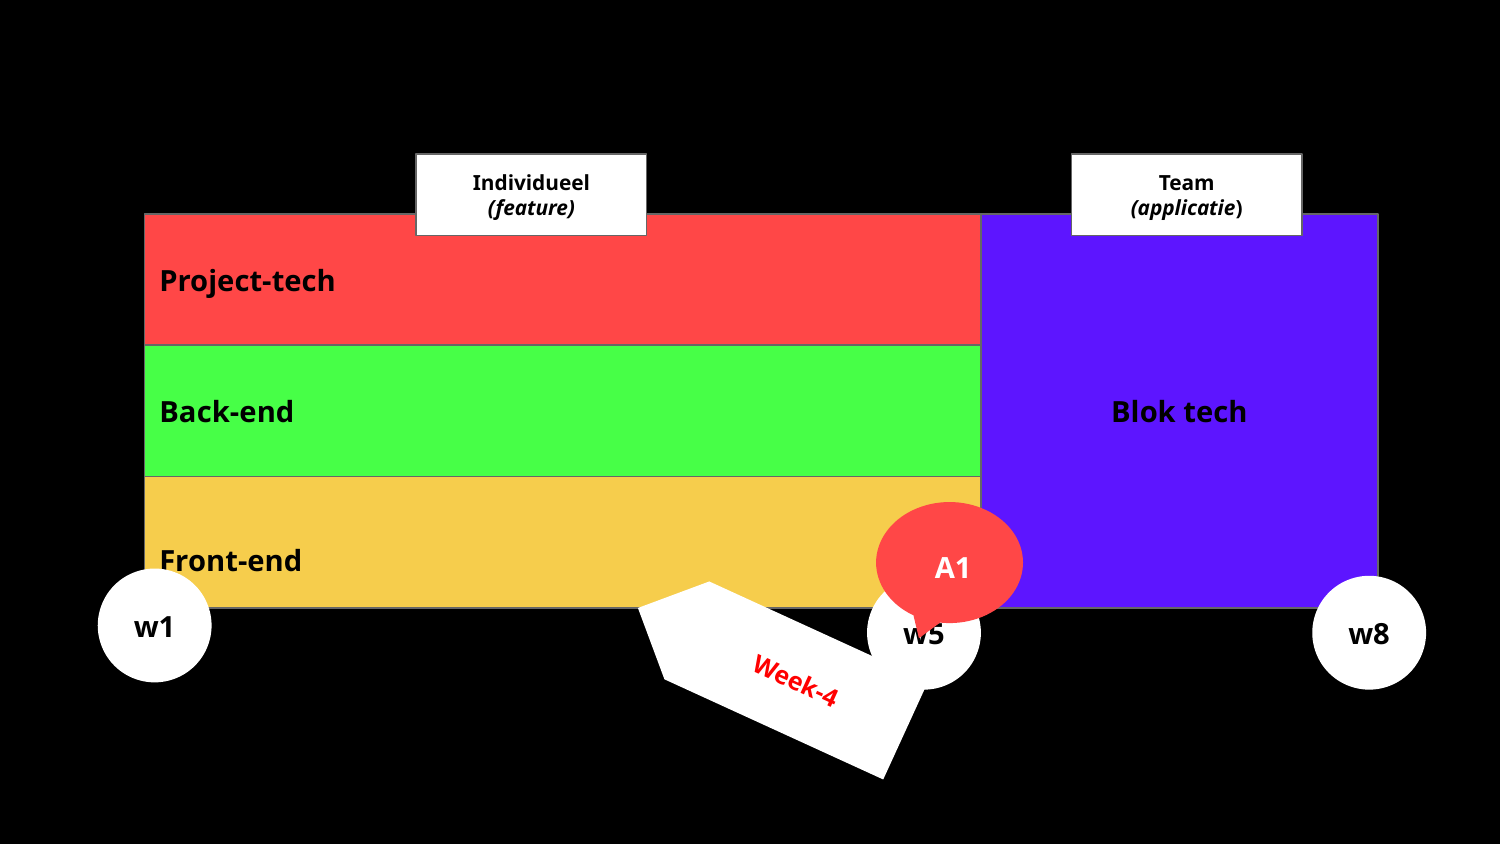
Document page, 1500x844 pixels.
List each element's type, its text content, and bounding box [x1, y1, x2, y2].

text_box Week-4 [637, 581, 929, 780]
text_box Back-end [144, 345, 980, 476]
text_box w8 [1312, 575, 1427, 690]
text_box Team (applicatie) [1071, 154, 1303, 236]
text_box w1 [97, 568, 212, 683]
text_box Individueel (feature) [415, 154, 647, 236]
text_box Blok tech [980, 213, 1378, 608]
text_box Front-end [144, 476, 980, 608]
text_box Project-tech [144, 213, 980, 345]
text_box A1 [876, 502, 1024, 639]
text_box w5 [867, 592, 981, 690]
